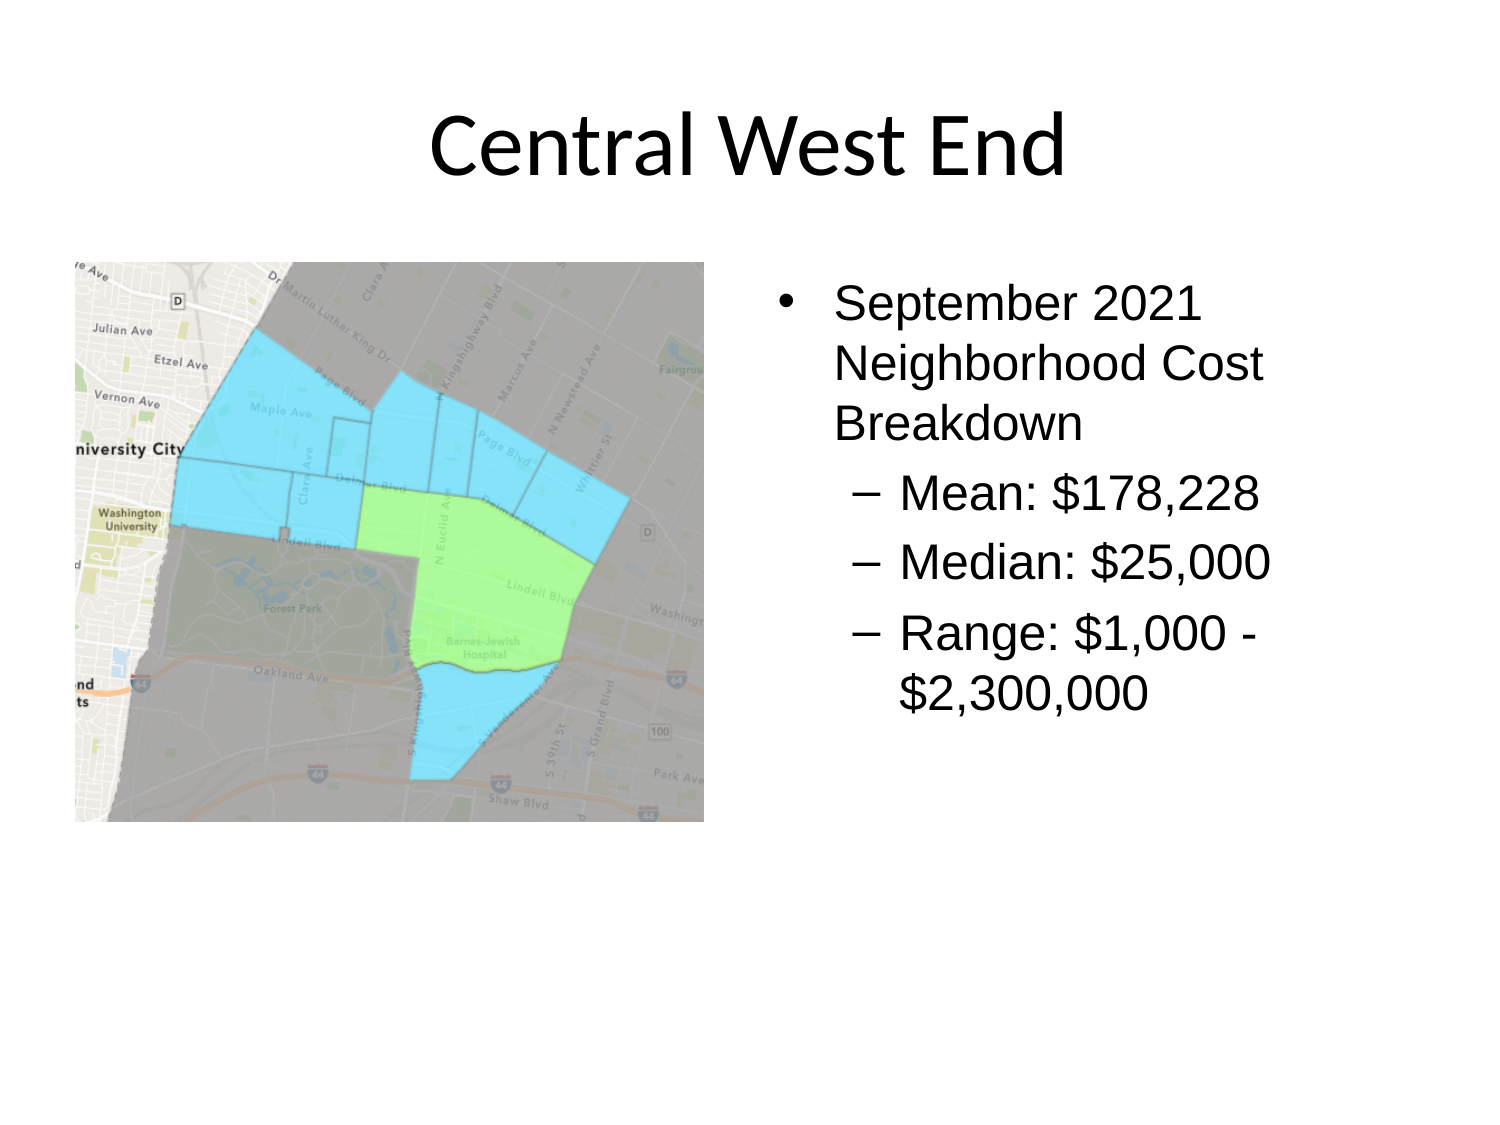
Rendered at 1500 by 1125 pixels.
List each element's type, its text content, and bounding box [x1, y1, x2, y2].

list September 2021 Neighborhood Cost Breakdown Mean: $178,228 Median: $25,000 Range: $1,000 - $2,300,000 [762, 262, 1425, 1005]
title Central West End [75, 45, 1425, 233]
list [74, 262, 704, 823]
